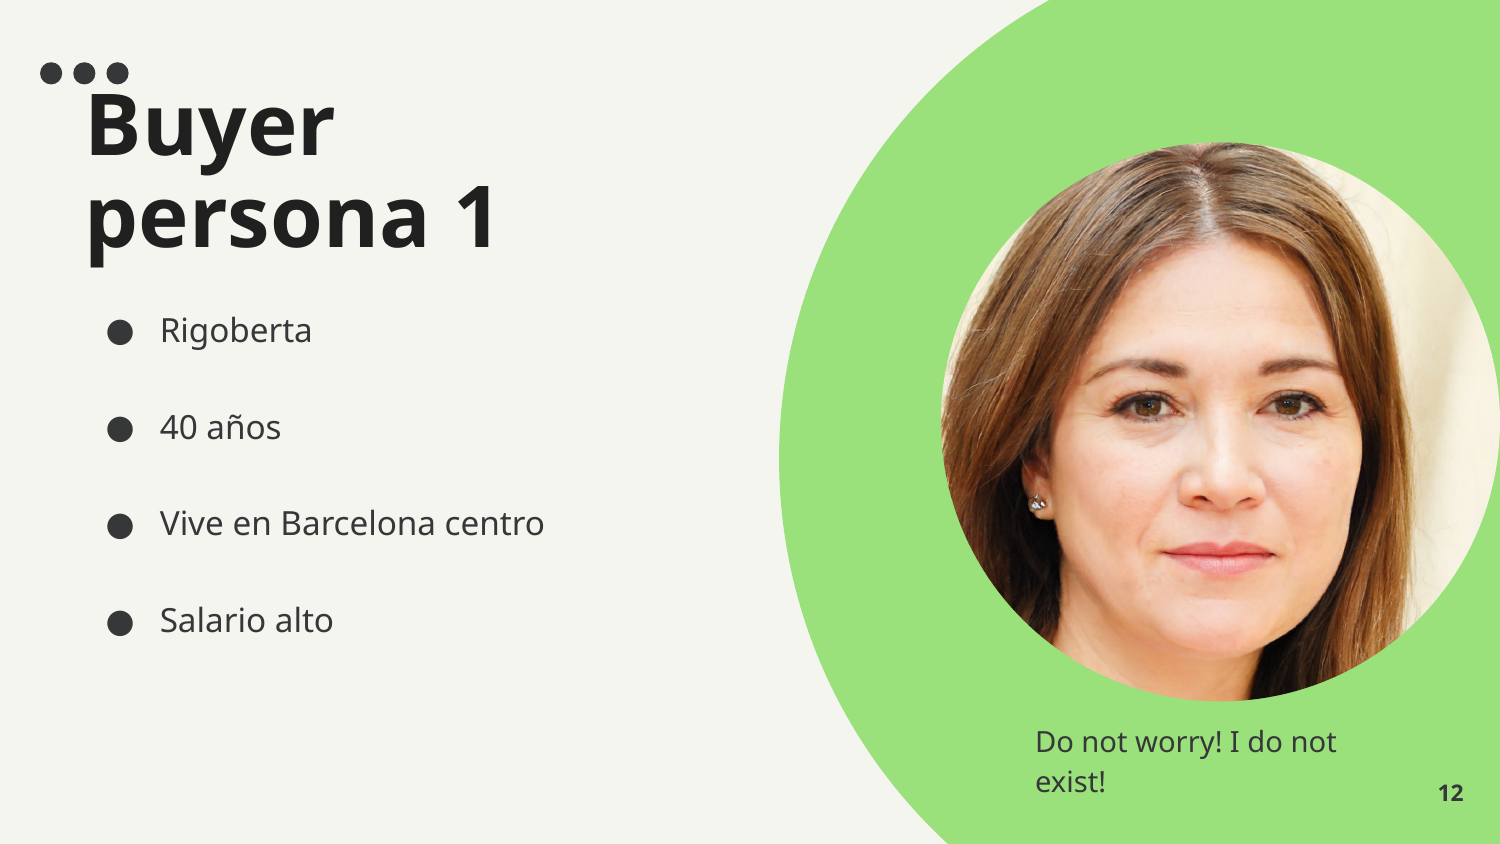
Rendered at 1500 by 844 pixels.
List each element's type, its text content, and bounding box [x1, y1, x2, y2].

picture [940, 141, 1500, 702]
slide_number ‹#› [1374, 779, 1464, 809]
title Buyer persona 1 [84, 167, 689, 266]
subtitle Rigoberta [84, 303, 689, 348]
subtitle 40 años [84, 399, 689, 444]
text_box [779, 0, 1500, 844]
subtitle Vive en Barcelona centro [84, 496, 689, 541]
subtitle Do not worry! I do not exist! [1035, 718, 1406, 763]
subtitle Salario alto [84, 593, 689, 638]
